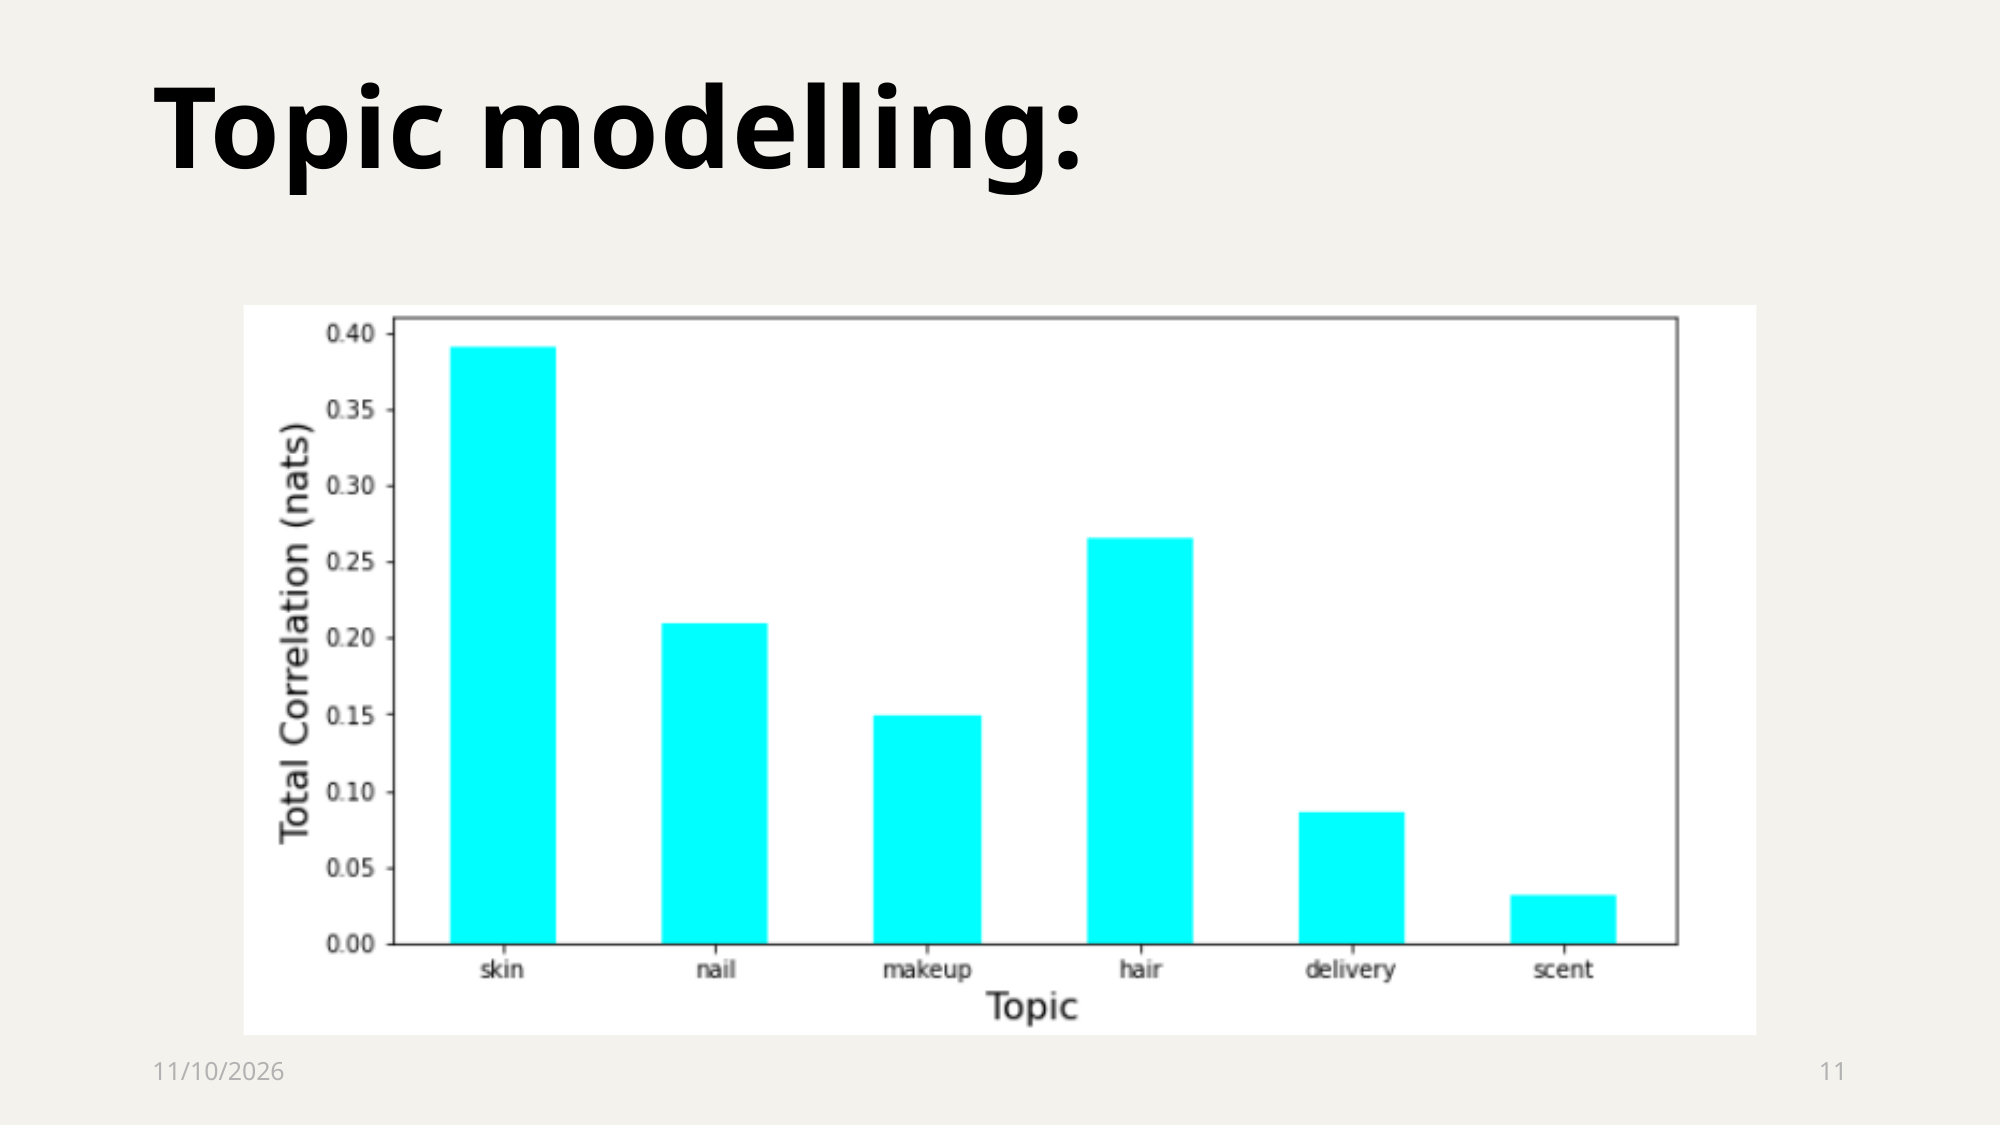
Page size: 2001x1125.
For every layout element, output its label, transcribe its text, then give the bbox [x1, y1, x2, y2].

picture [243, 305, 1757, 1035]
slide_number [137, 1042, 588, 1103]
text_box Topic modelling: [137, 47, 1863, 201]
slide_number 11 [1412, 1042, 1863, 1103]
